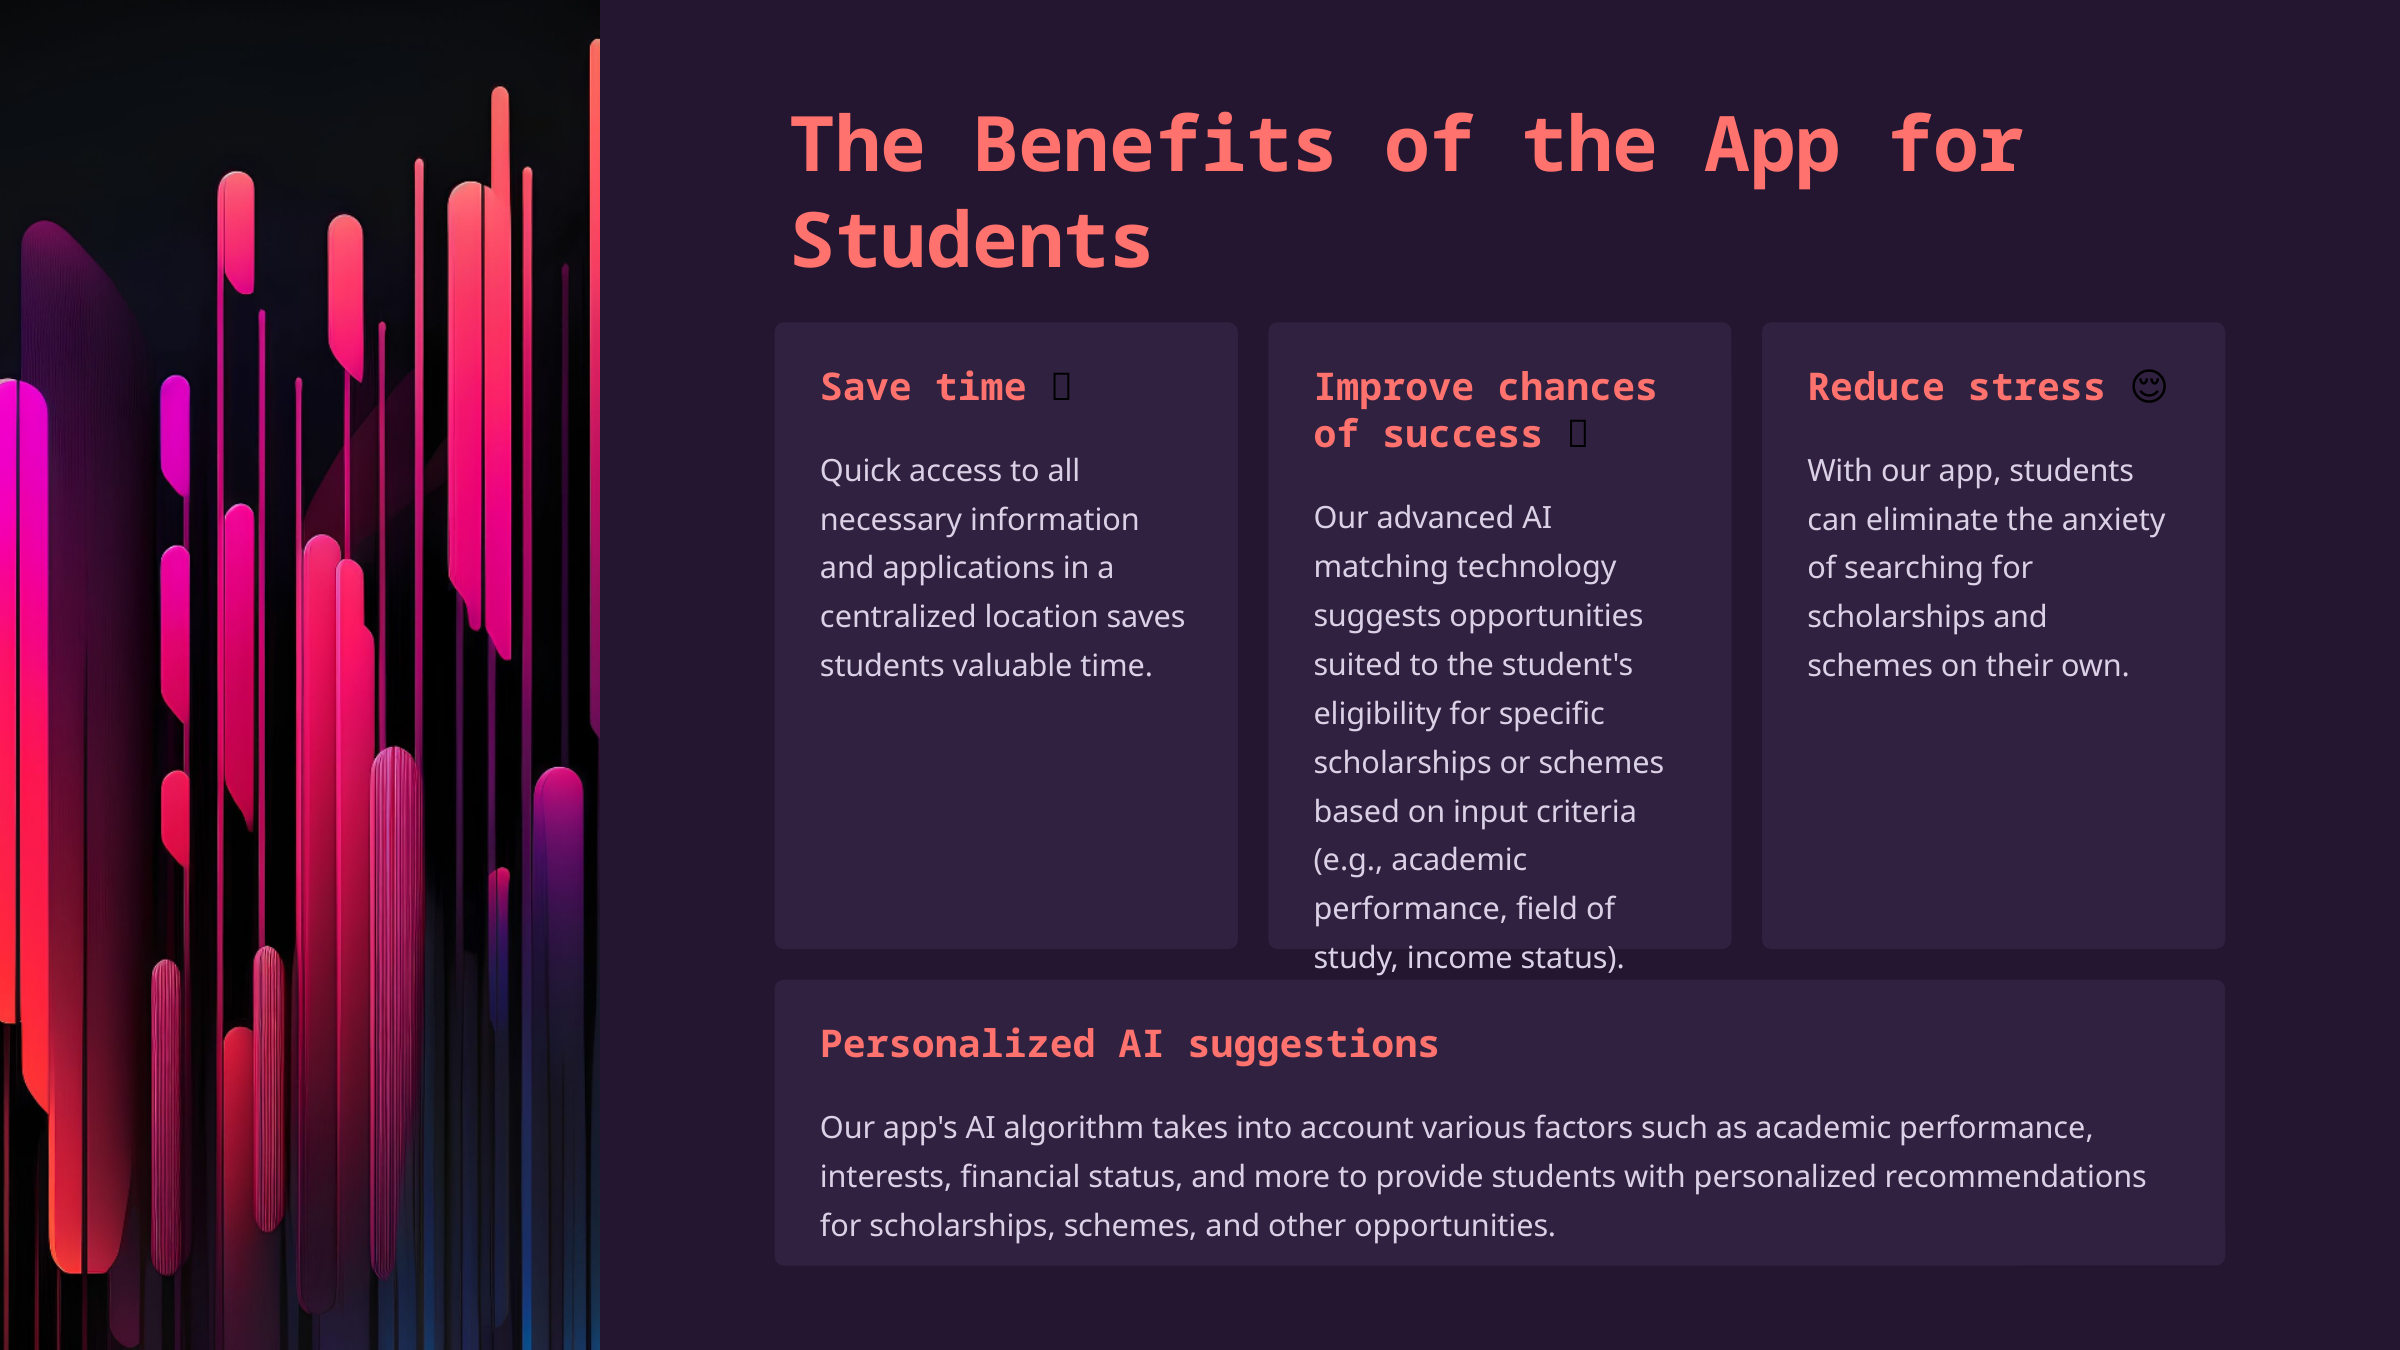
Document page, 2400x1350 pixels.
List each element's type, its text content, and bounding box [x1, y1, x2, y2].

text_box [1268, 322, 1732, 950]
text_box Improve chances of success 🎉 [1298, 352, 1701, 449]
text_box The Benefits of the App for Students 👩‍🎓 [774, 84, 2226, 277]
text_box [600, 0, 2400, 1350]
picture [0, 0, 600, 1350]
text_box Quick access to all necessary information and applications in a centralized location saves students valuable time. [805, 431, 1208, 676]
text_box Our advanced AI matching technology suggests opportunities suited to the student's eligibility for specific scholarships or schemes based on input criteria (e.g., academic performance, field of study, income status). [1298, 478, 1701, 919]
text_box [774, 979, 2226, 1266]
text_box Personalized AI suggestions [805, 1010, 1346, 1058]
text_box Save time ⏰ [805, 352, 1111, 401]
text_box With our app, students can eliminate the anxiety of searching for scholarships and schemes on their own. [1792, 431, 2195, 627]
text_box Reduce stress 😌 [1792, 352, 2121, 401]
text_box Our app's AI algorithm takes into account various factors such as academic performance, interests, financial status, and more to provide students with personalized recommendations for scholarships, schemes, and other opportunities. [805, 1088, 2195, 1235]
text_box [1762, 322, 2226, 950]
text_box [774, 322, 1238, 950]
